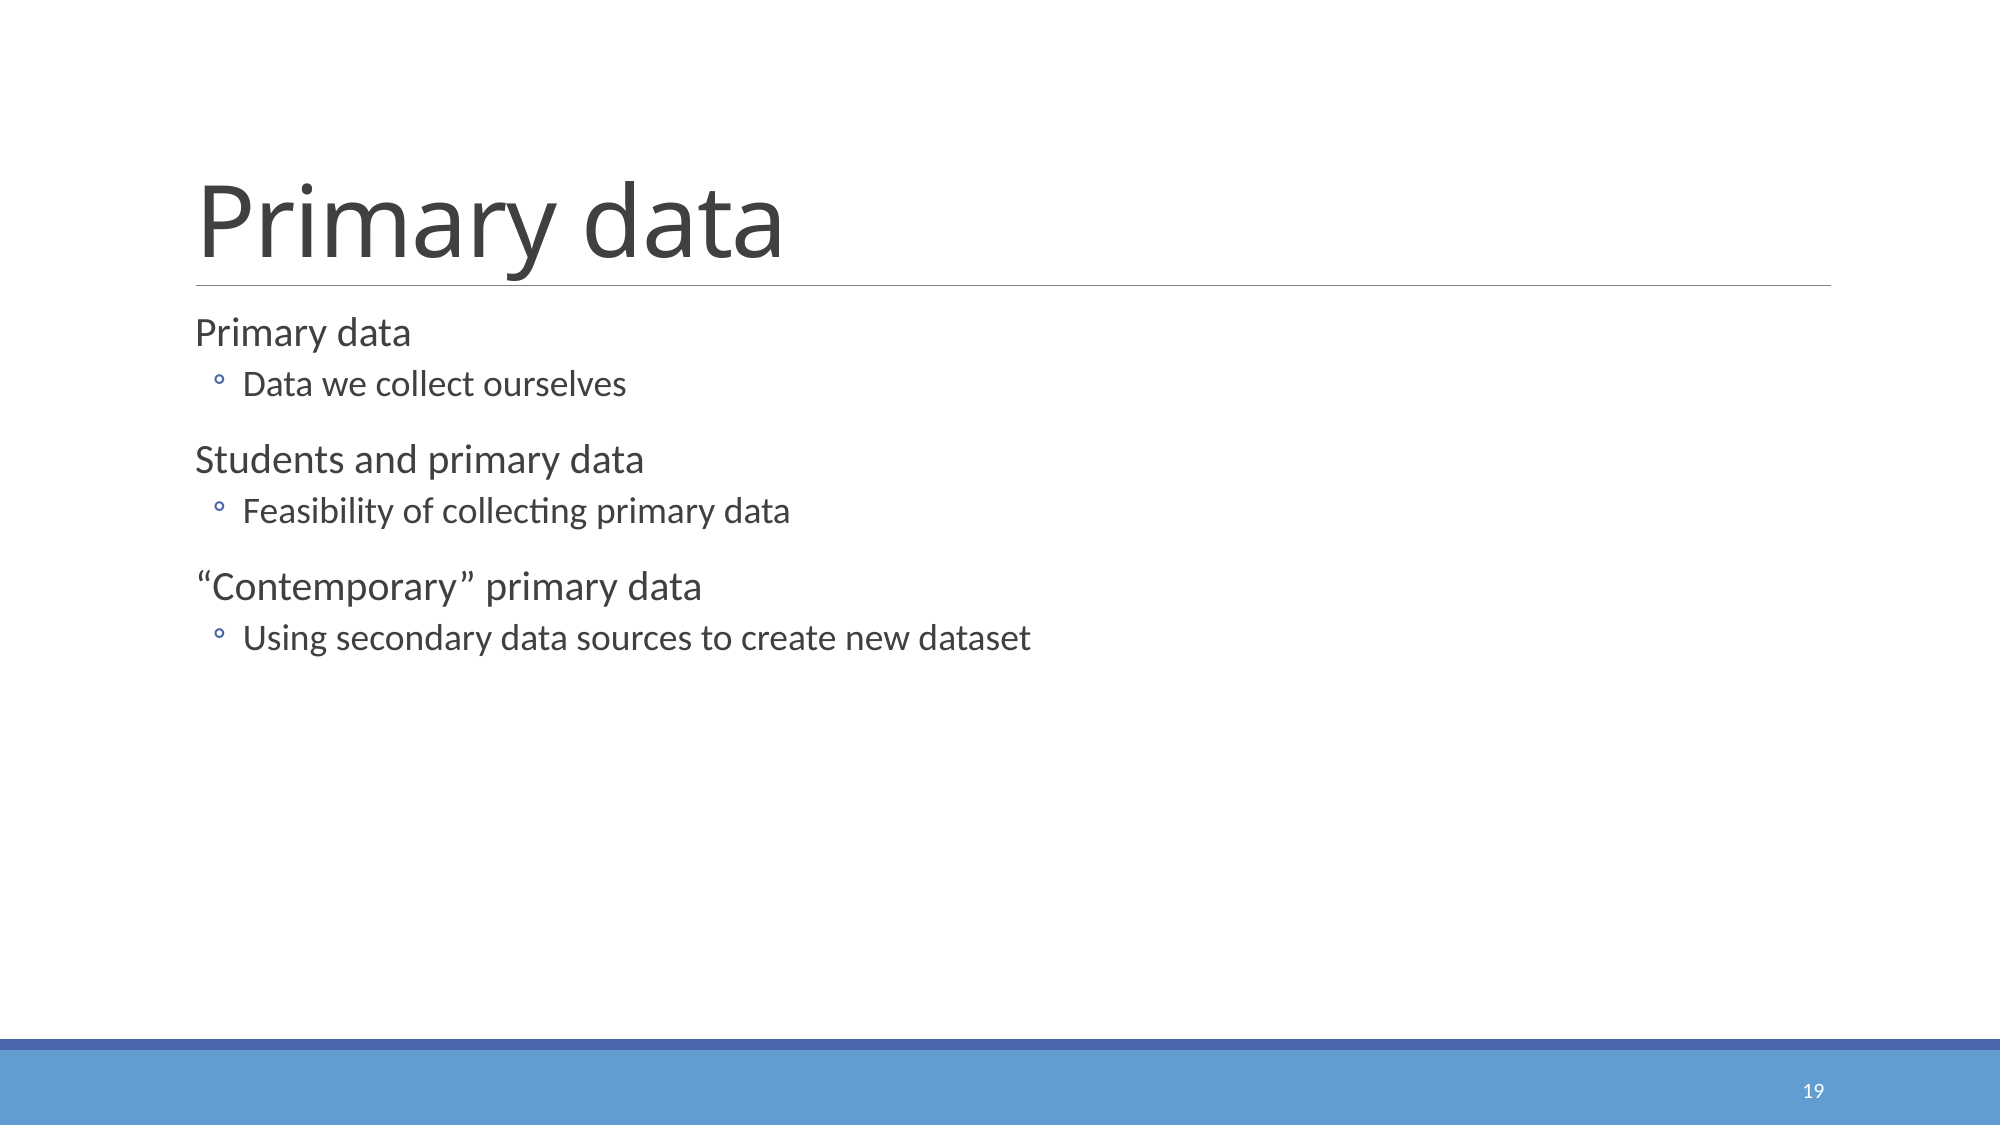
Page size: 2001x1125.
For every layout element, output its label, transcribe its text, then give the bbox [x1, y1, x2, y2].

title Primary data [180, 47, 1830, 285]
list Primary data Data we collect ourselves Students and primary data Feasibility of collecting primary data “Contemporary” primary data Using secondary data sources to create new dataset [180, 302, 1830, 963]
slide_number 19 [1624, 1059, 1840, 1120]
